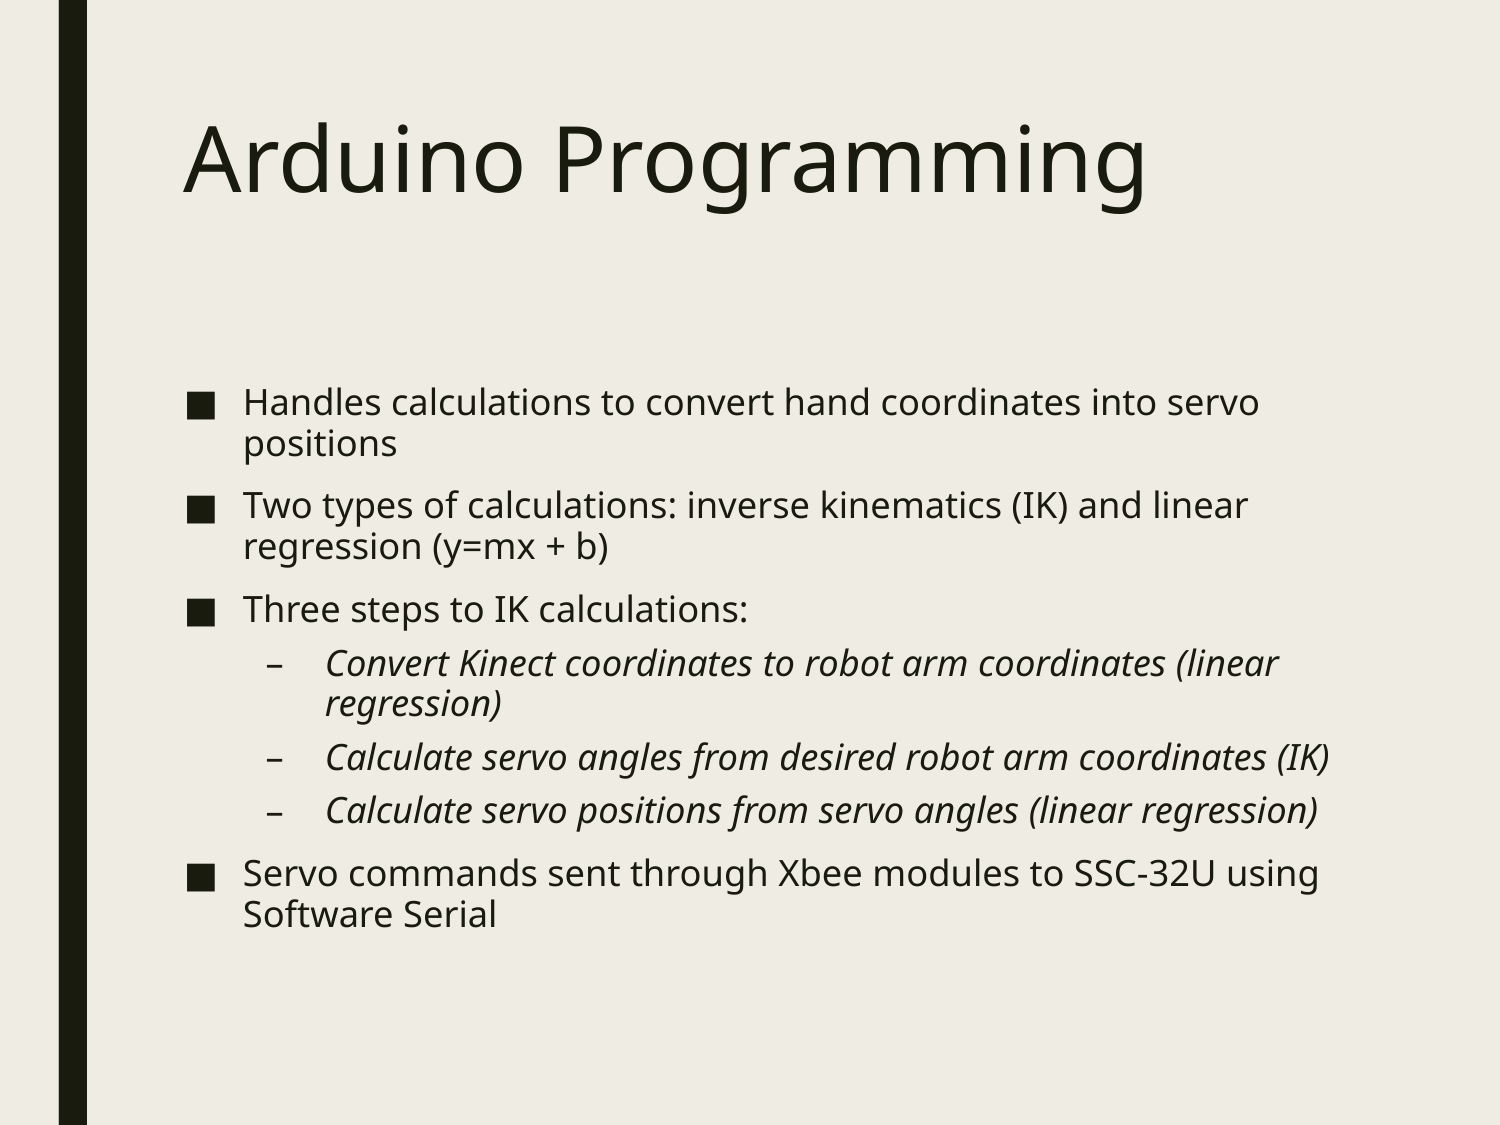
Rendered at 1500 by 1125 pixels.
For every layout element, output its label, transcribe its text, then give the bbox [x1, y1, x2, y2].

list Handles calculations to convert hand coordinates into servo positions Two types of calculations: inverse kinematics (IK) and linear regression (y=mx + b) Three steps to IK calculations: Convert Kinect coordinates to robot arm coordinates (linear regression) Calculate servo angles from desired robot arm coordinates (IK) Calculate servo positions from servo angles (linear regression) Servo commands sent through Xbee modules to SSC-32U using Software Serial [168, 375, 1351, 1000]
title Arduino Programming [168, 106, 1351, 350]
